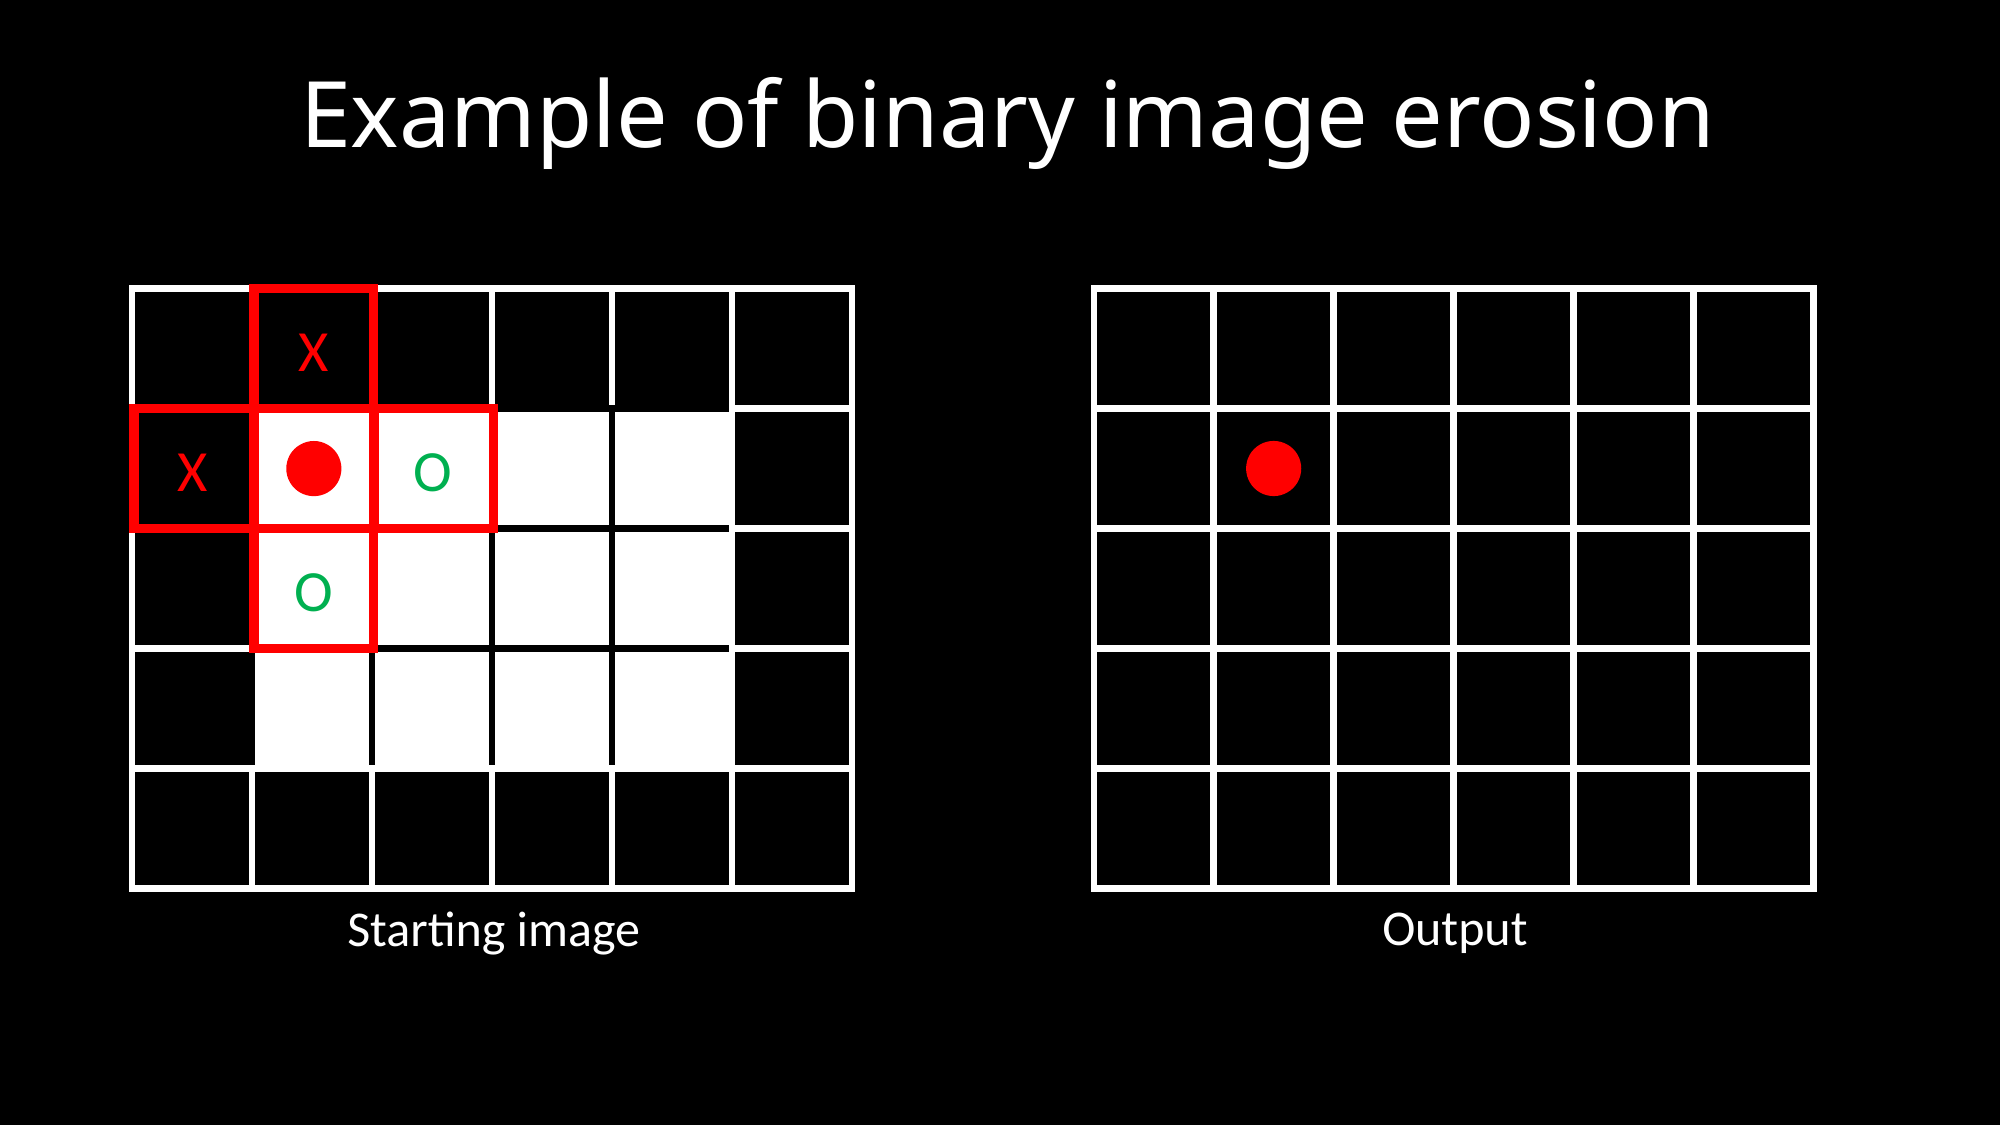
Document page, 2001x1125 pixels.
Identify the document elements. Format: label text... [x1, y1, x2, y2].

text_box Example of binary image erosion [145, 9, 1871, 227]
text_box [132, 288, 853, 889]
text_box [133, 288, 494, 649]
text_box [1093, 288, 1814, 889]
text_box Starting image [294, 889, 694, 1024]
text_box Output [1255, 889, 1655, 1024]
